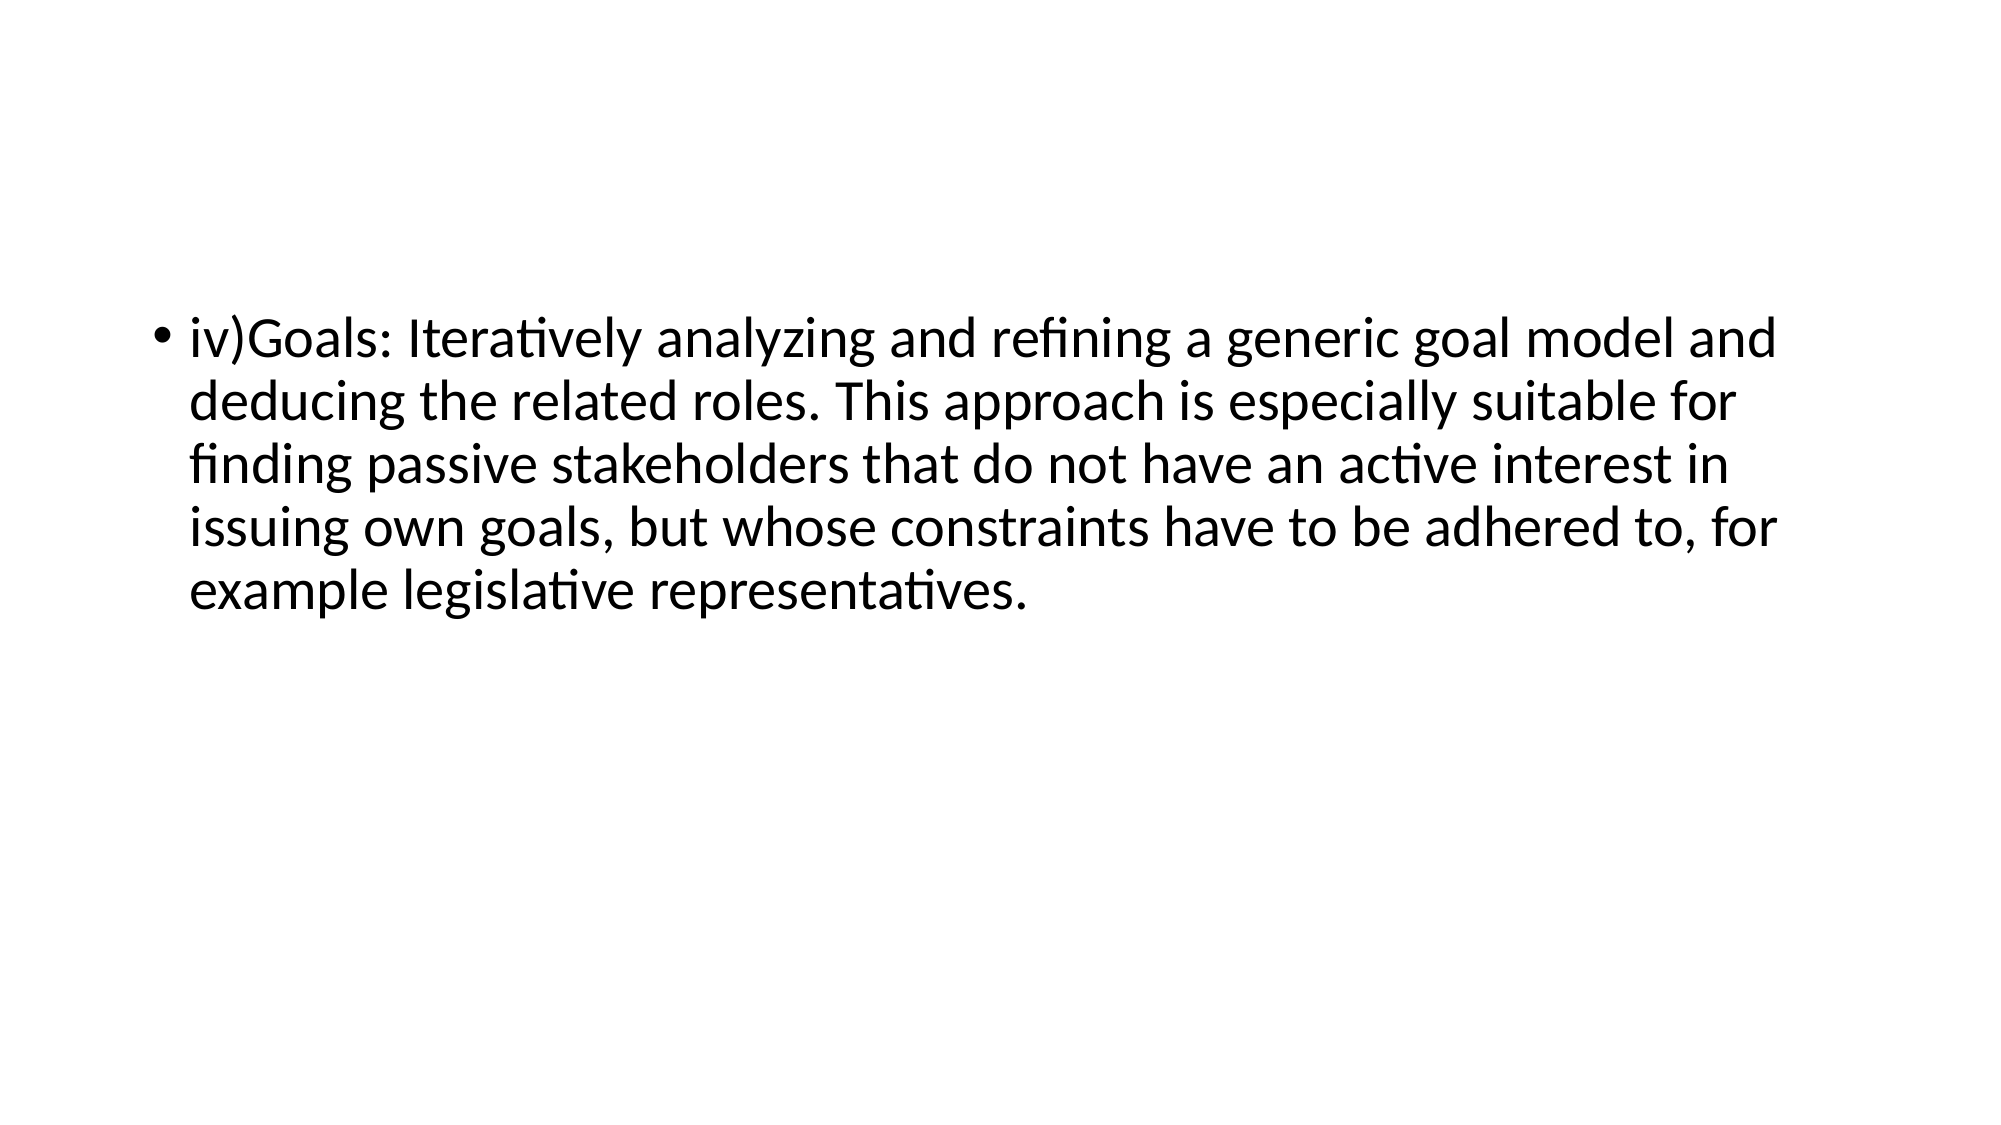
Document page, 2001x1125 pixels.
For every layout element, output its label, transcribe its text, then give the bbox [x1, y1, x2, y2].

list iv)Goals: Iteratively analyzing and refining a generic goal model and deducing the related roles. This approach is especially suitable for finding passive stakeholders that do not have an active interest in issuing own goals, but whose constraints have to be adhered to, for example legislative representatives. [137, 299, 1863, 1014]
